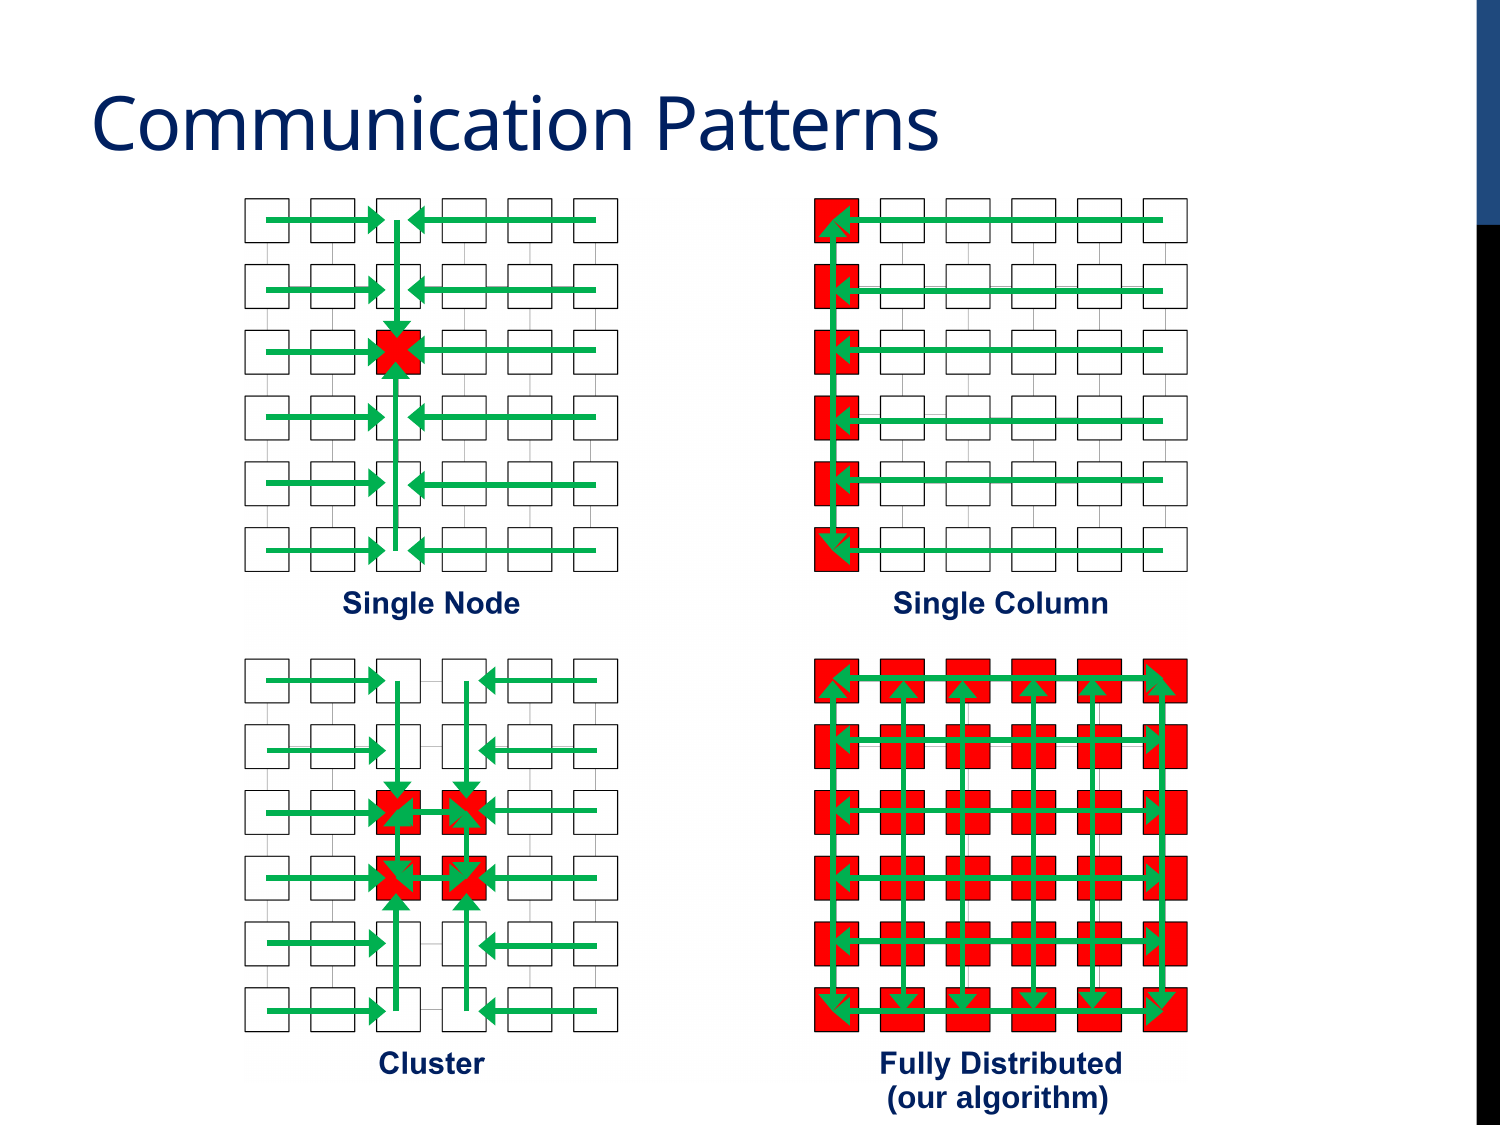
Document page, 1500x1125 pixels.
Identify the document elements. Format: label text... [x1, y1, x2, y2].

title Communication Patterns [75, 25, 1412, 173]
text_box (our algorithm) [844, 1088, 1152, 1123]
picture [243, 198, 1188, 1083]
